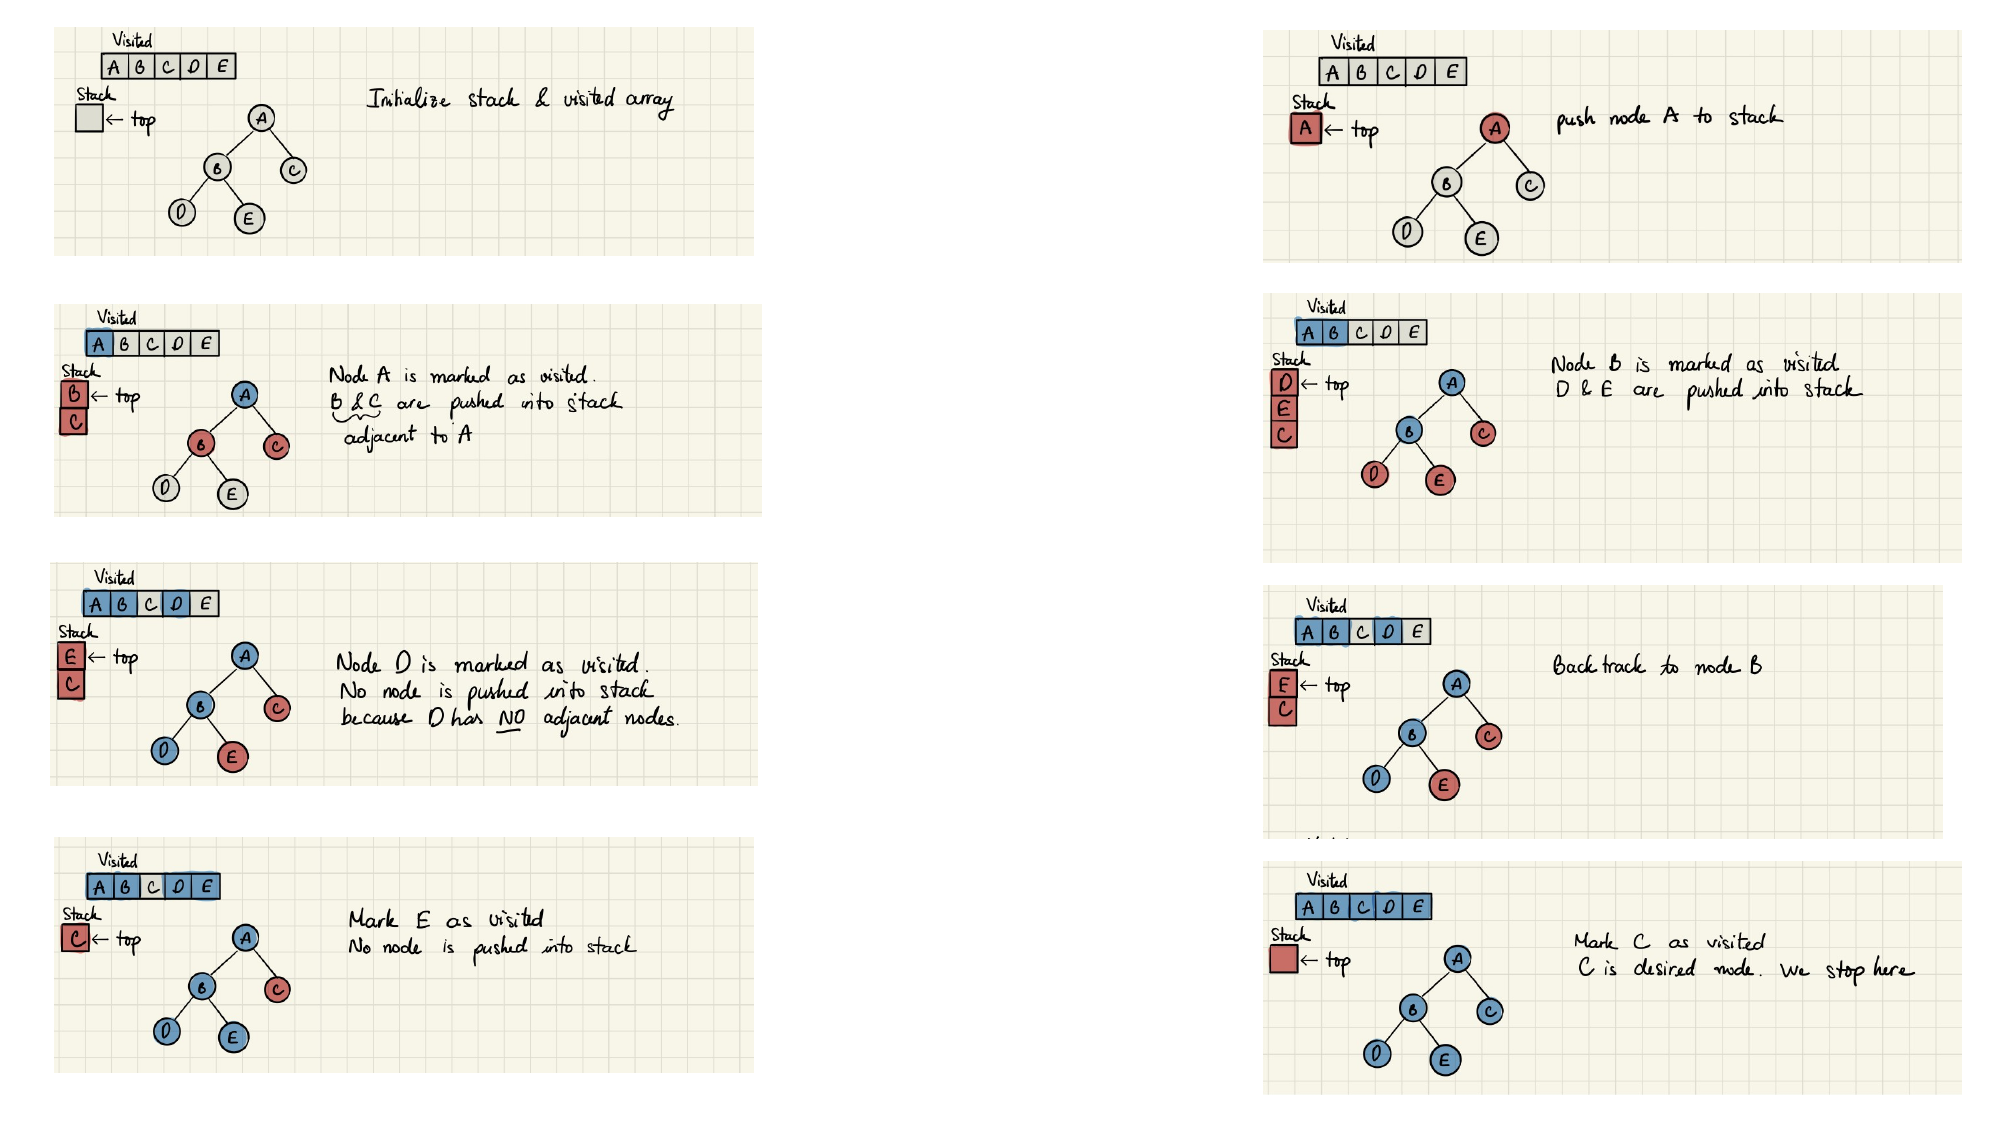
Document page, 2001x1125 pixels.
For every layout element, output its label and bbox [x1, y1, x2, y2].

picture [50, 562, 758, 786]
picture [1262, 861, 1962, 1095]
picture [1262, 293, 1962, 563]
picture [1262, 30, 1962, 263]
picture [54, 304, 762, 517]
list [54, 27, 754, 256]
picture [54, 837, 754, 1073]
picture [1262, 585, 1943, 839]
